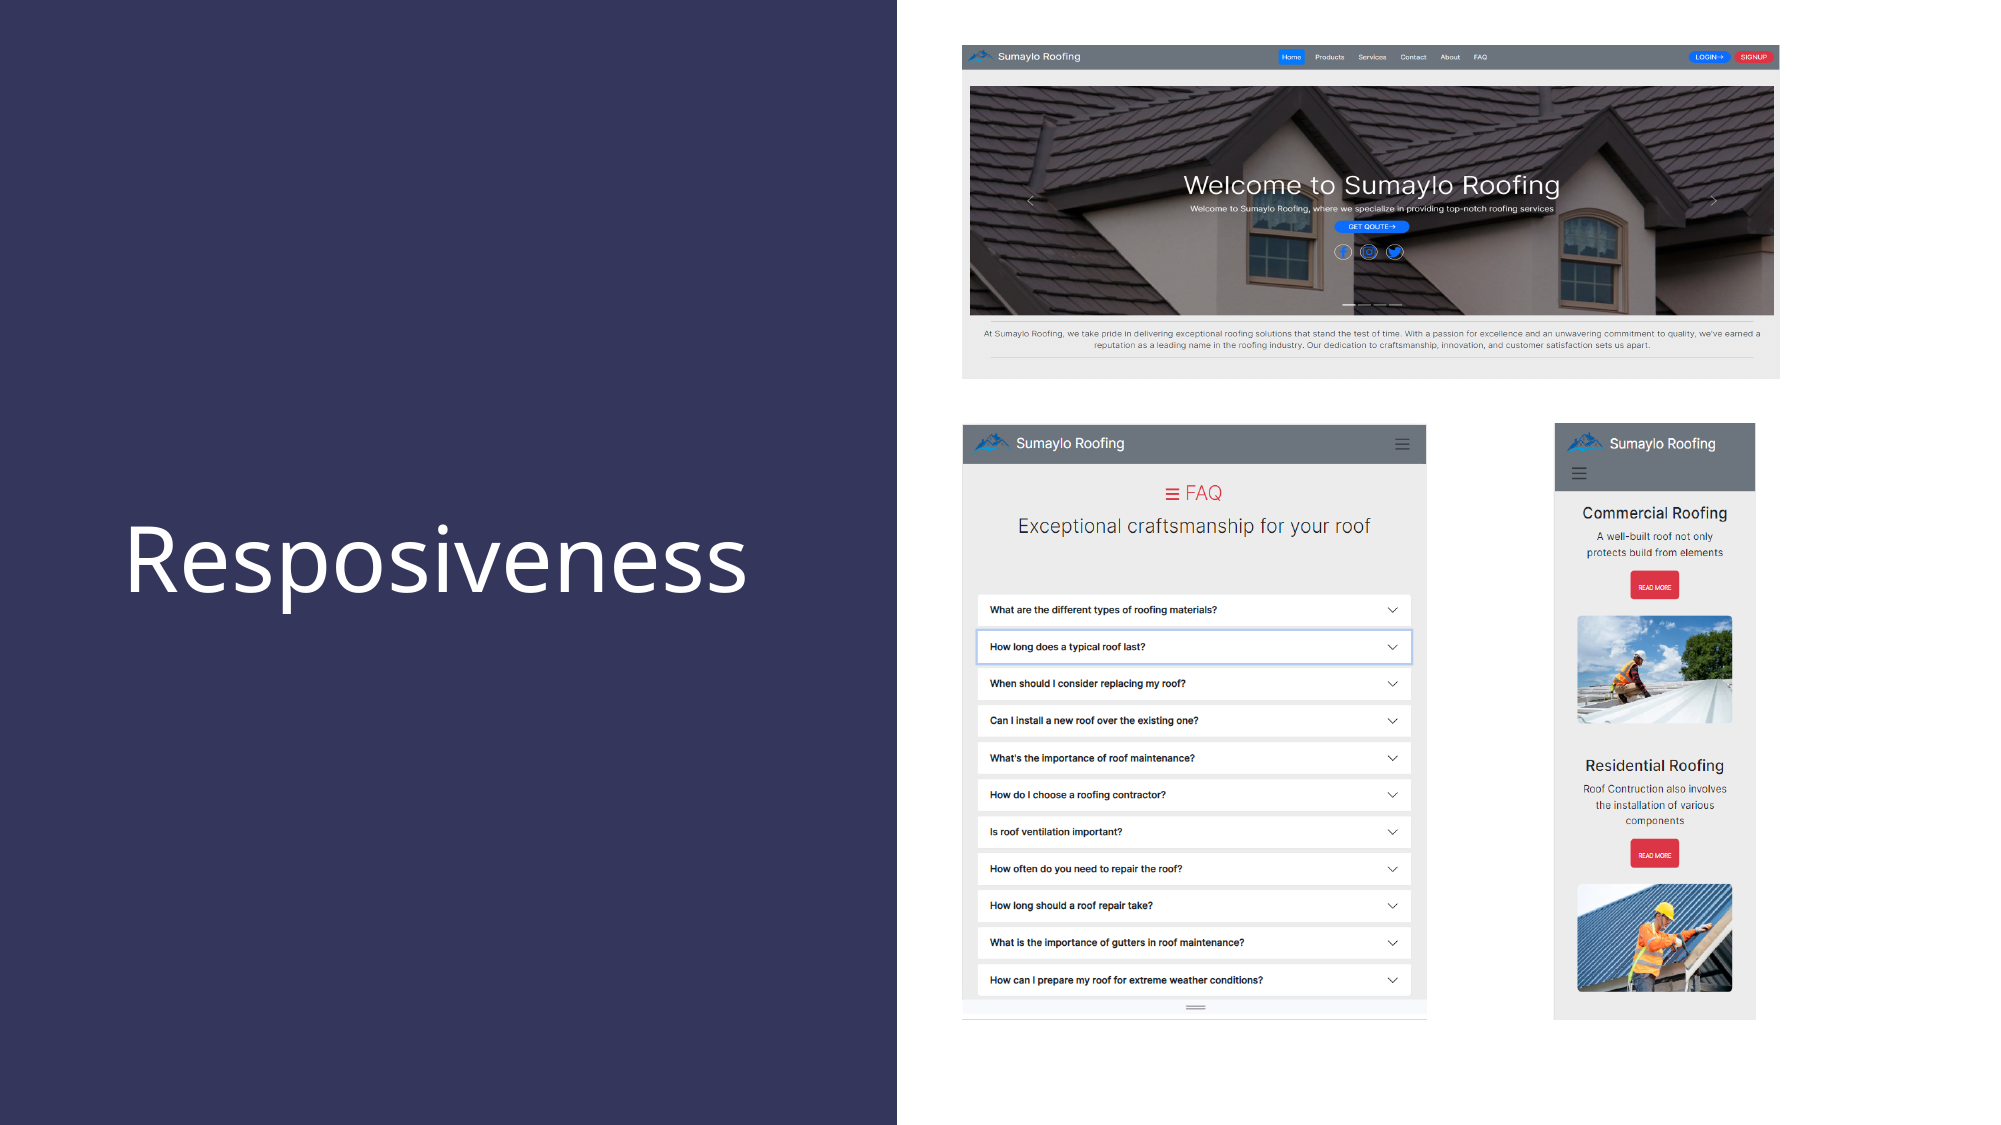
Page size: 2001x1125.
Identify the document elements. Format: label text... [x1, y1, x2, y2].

text_box [0, 0, 898, 1125]
title Resposiveness [101, 104, 796, 1021]
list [1553, 423, 1756, 1021]
picture [962, 45, 1780, 379]
picture [962, 423, 1427, 1021]
